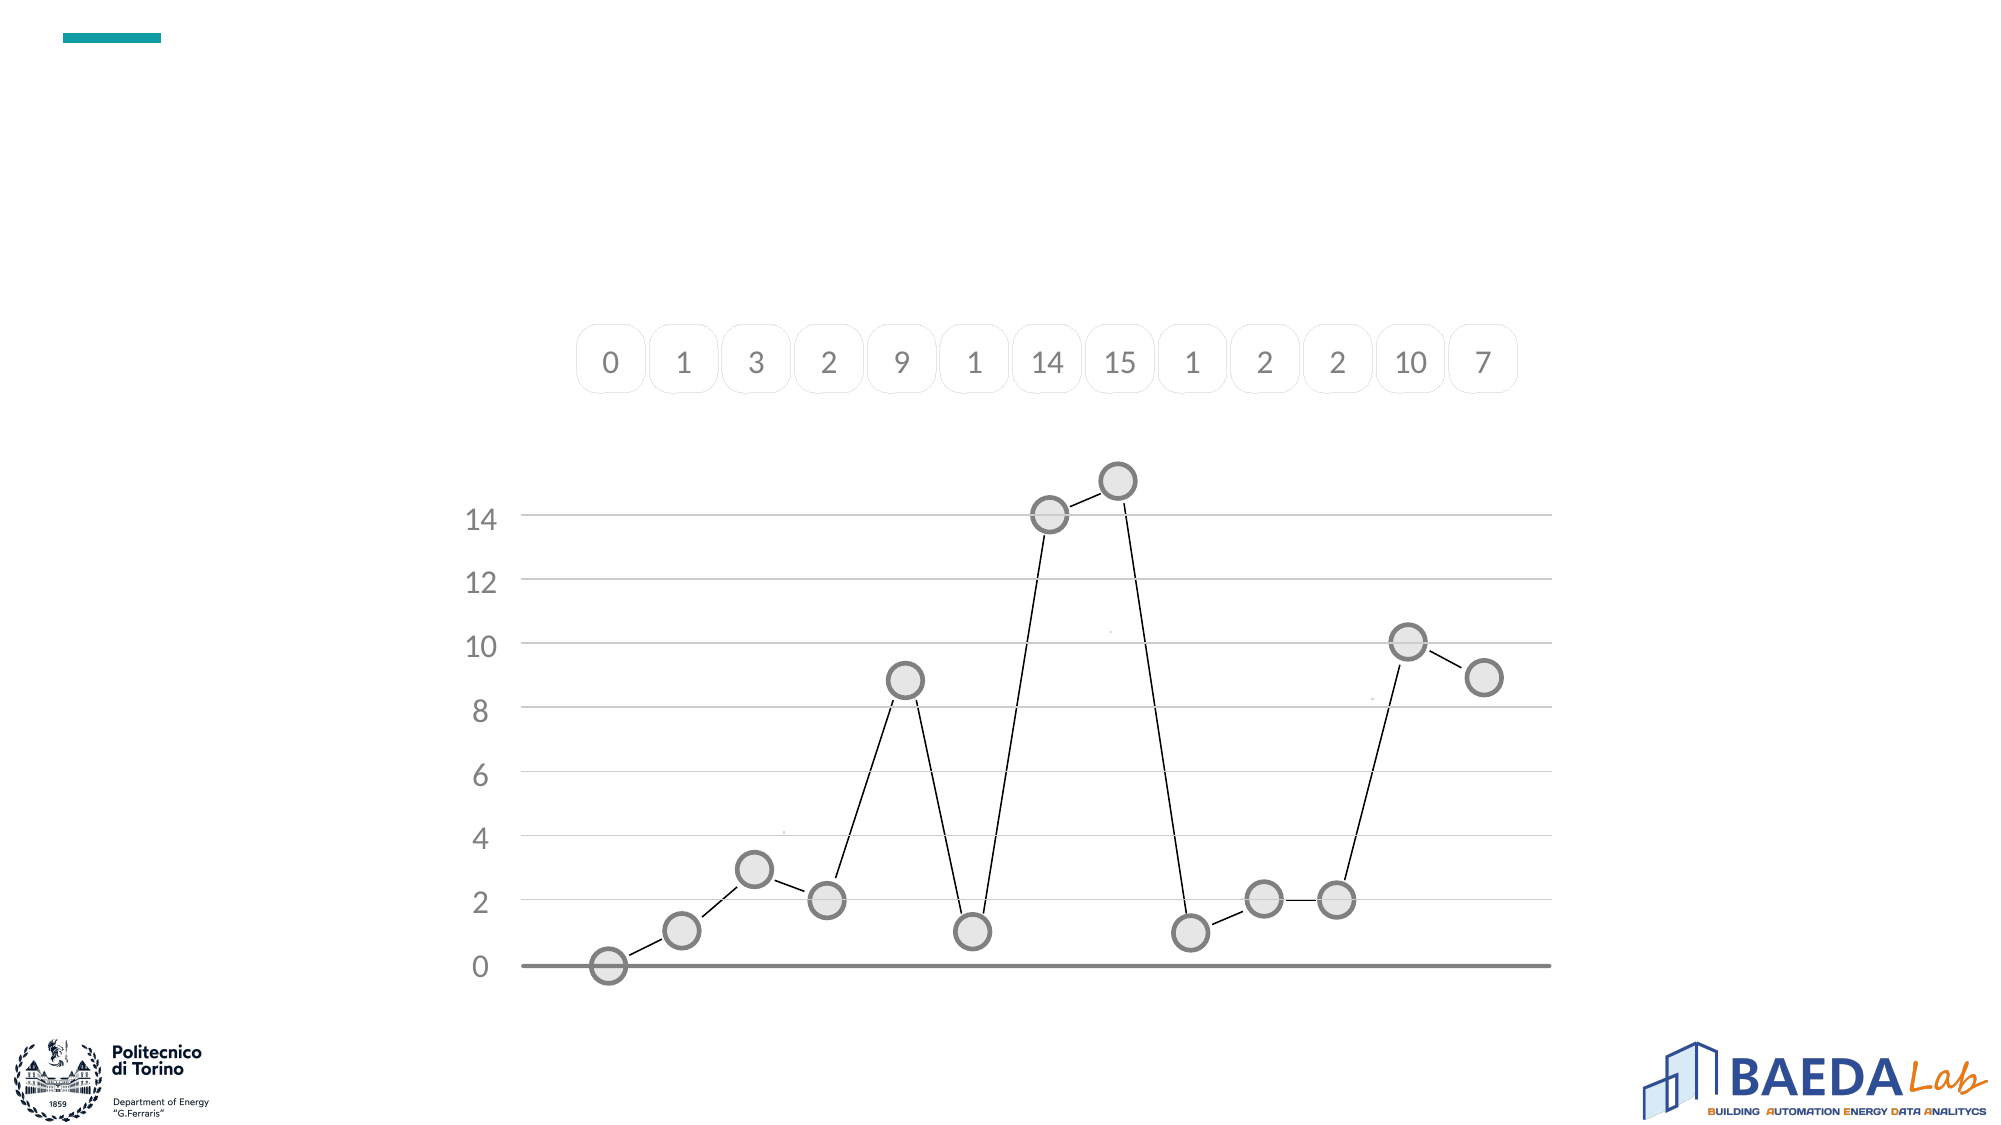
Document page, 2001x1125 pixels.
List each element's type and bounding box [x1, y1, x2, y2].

text_box [576, 324, 1518, 393]
text_box [448, 489, 1552, 993]
text_box [1100, 463, 1136, 489]
picture [1642, 1041, 2000, 1120]
picture [14, 1039, 209, 1122]
